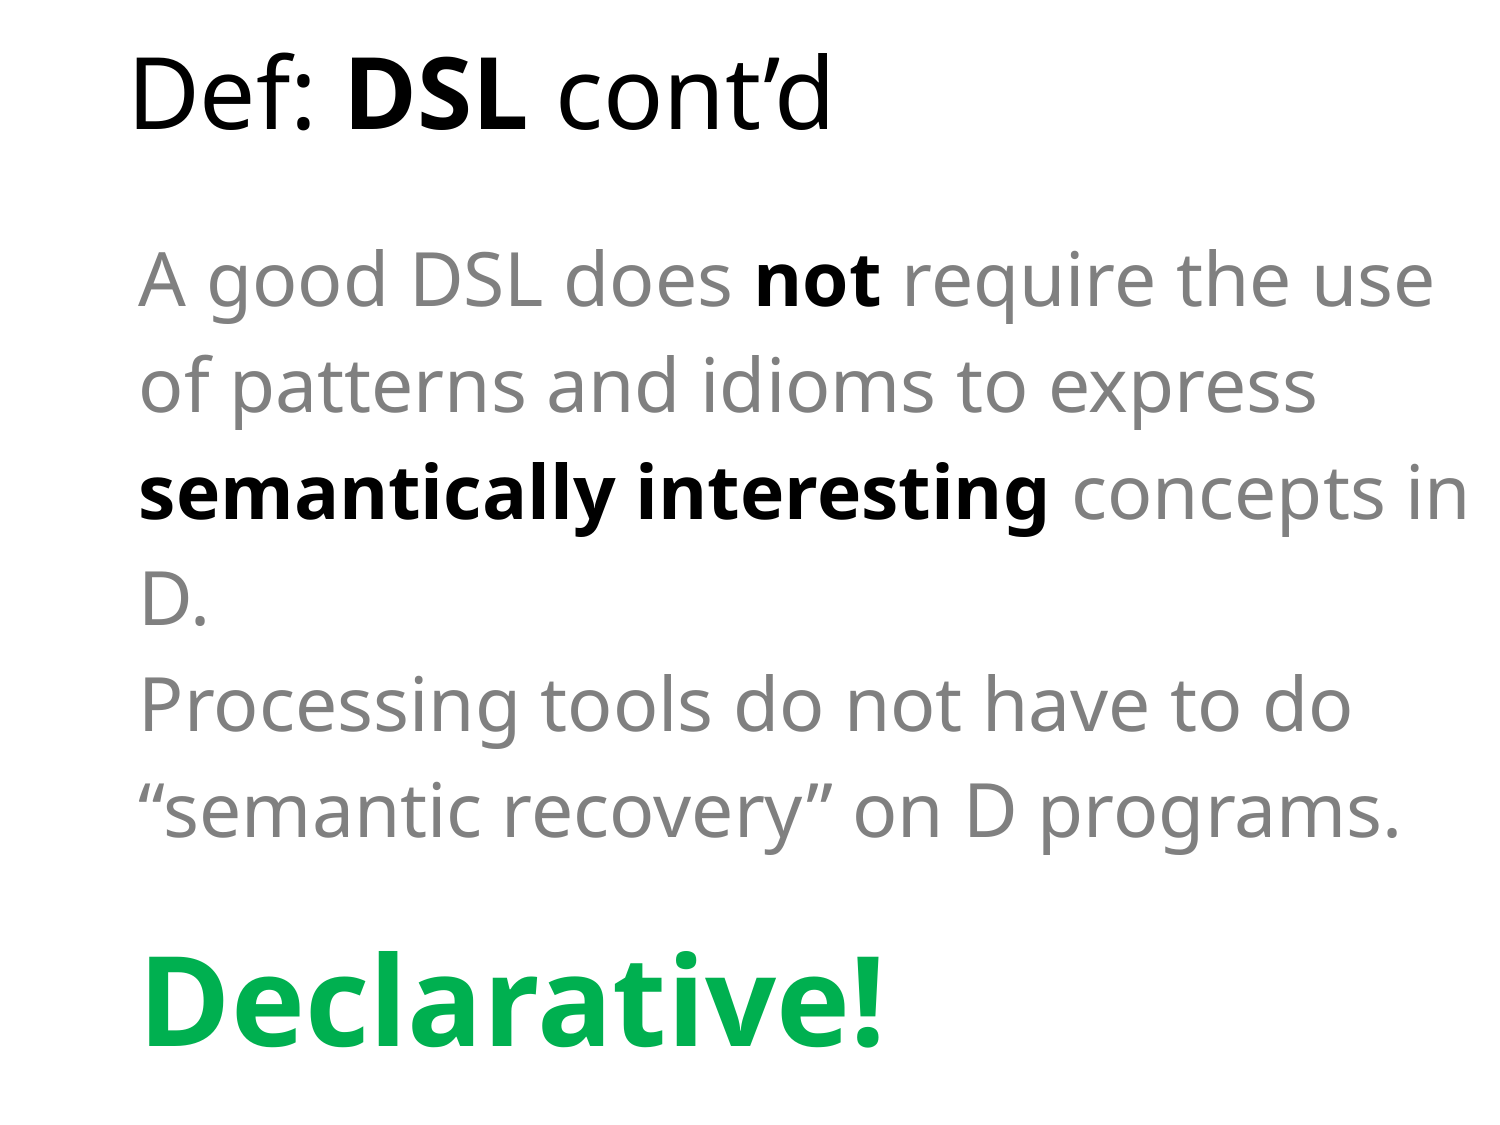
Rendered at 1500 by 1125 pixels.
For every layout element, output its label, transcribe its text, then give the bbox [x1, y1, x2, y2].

text_box Declarative! [123, 919, 1495, 1118]
text_box A good DSL does not require the use of patterns and idioms to express semantically interesting concepts in D. Processing tools do not have to do “semantic recovery” on D programs. [123, 233, 1495, 835]
text_box Def: DSL cont’d [112, 30, 1176, 149]
